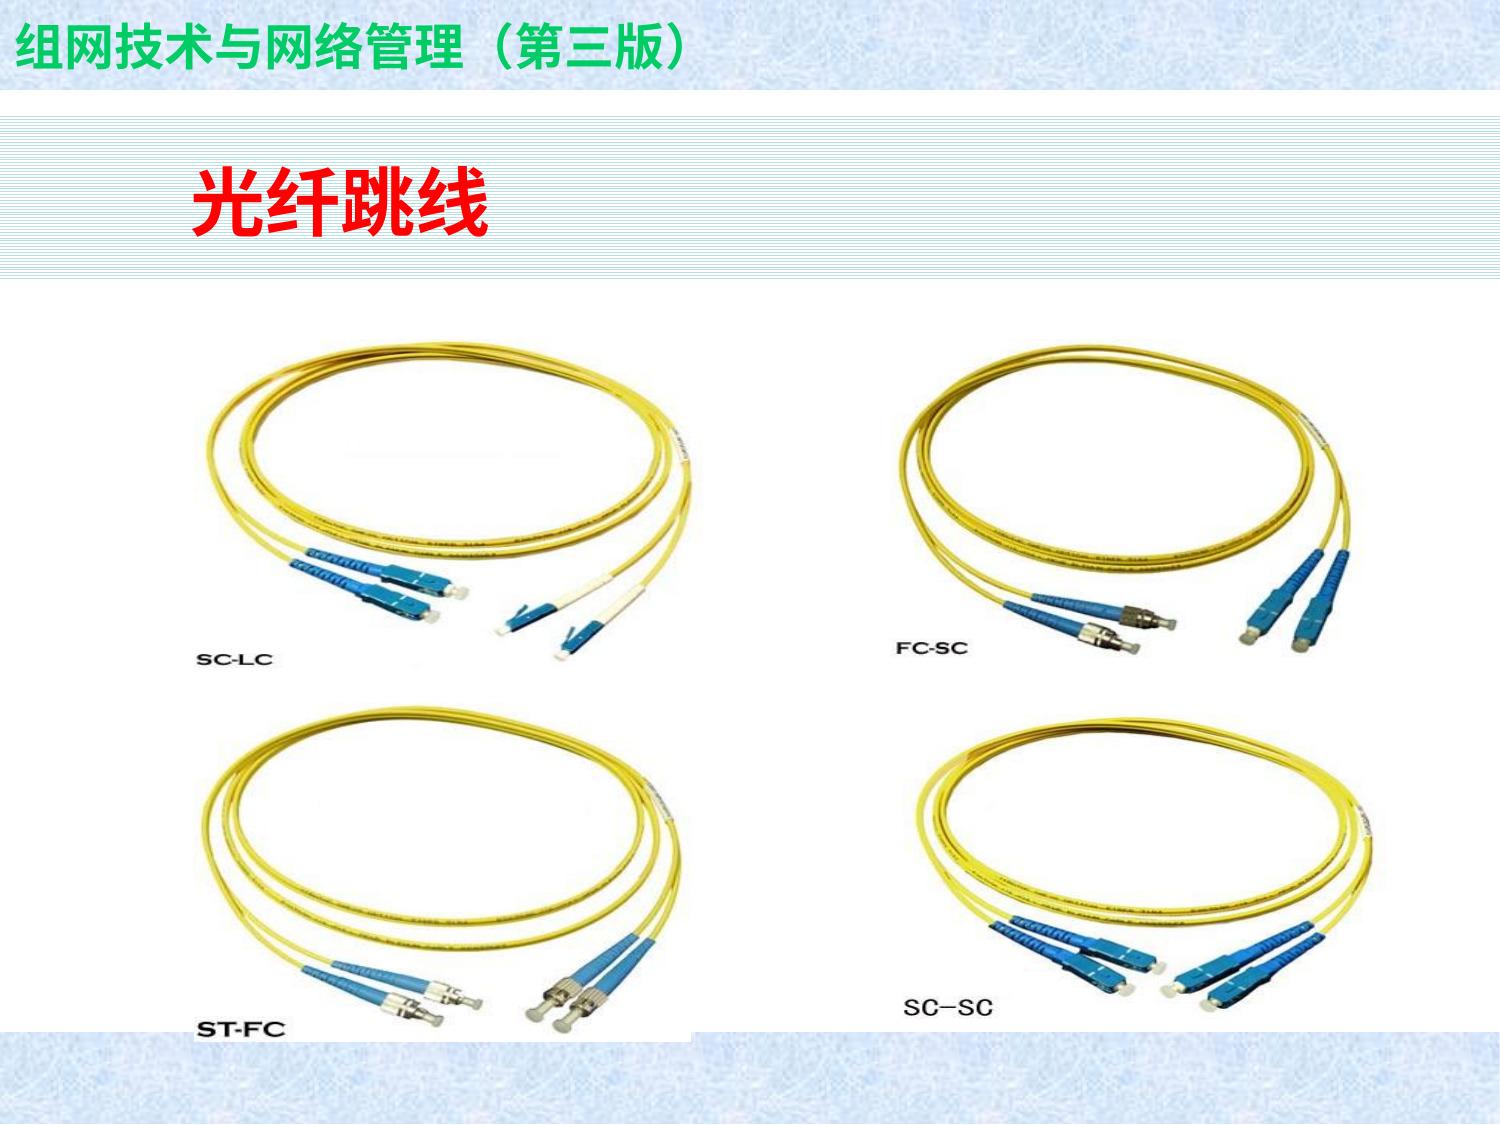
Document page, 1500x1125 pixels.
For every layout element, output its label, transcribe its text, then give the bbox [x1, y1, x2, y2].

picture [194, 339, 704, 669]
picture [891, 339, 1365, 669]
picture [0, 0, 1500, 90]
picture [903, 714, 1386, 1020]
picture [0, 702, 1500, 1124]
title 光纤跳线 [175, 163, 554, 223]
